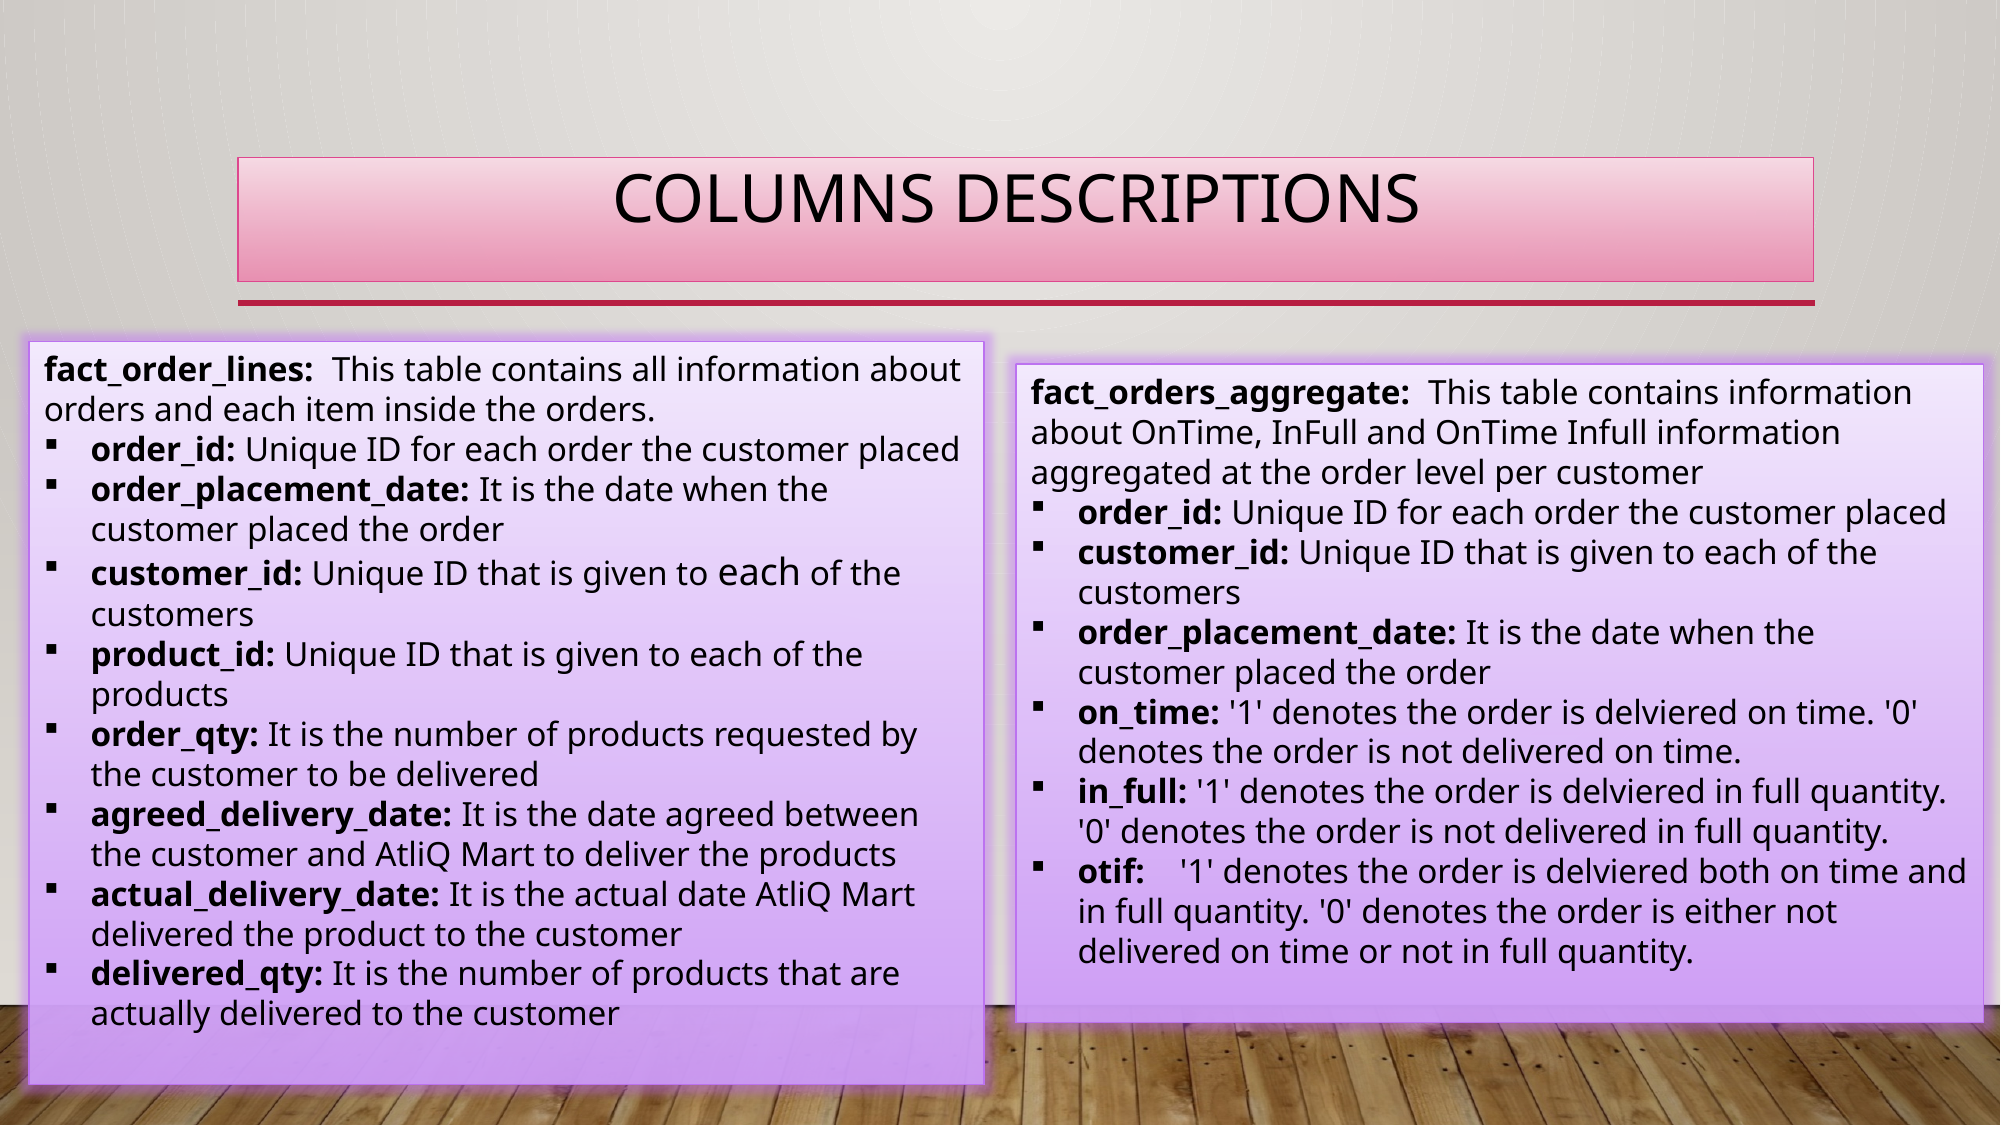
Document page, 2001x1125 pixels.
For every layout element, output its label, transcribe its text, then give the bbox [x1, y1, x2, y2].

text_box fact_orders_aggregate: This table contains information about OnTime, InFull and OnTime Infull information aggregated at the order level per customer order_id: Unique ID for each order the customer placed customer_id: Unique ID that is given to each of the customers order_placement_date: It is the date when the customer placed the order on_time: '1' denotes the order is delviered on time. '0' denotes the order is not delivered on time. in_full: '1' denotes the order is delviered in full quantity. '0' denotes the order is not delivered in full quantity. otif: '1' denotes the order is delviered both on time and in full quantity. '0' denotes the order is either not delivered on time or not in full quantity. [1015, 363, 1984, 1023]
title Columns descriptions [237, 157, 1814, 282]
text_box fact_order_lines: This table contains all information about orders and each item inside the orders. order_id: Unique ID for each order the customer placed order_placement_date: It is the date when the customer placed the order customer_id: Unique ID that is given to each of the customers product_id: Unique ID that is given to each of the products order_qty: It is the number of products requested by the customer to be delivered agreed_delivery_date: It is the date agreed between the customer and AtliQ Mart to deliver the products actual_delivery_date: It is the actual date AtliQ Mart delivered the product to the customer delivered_qty: It is the number of products that are actually delivered to the customer [28, 341, 985, 1085]
picture [0, 1005, 2000, 1125]
